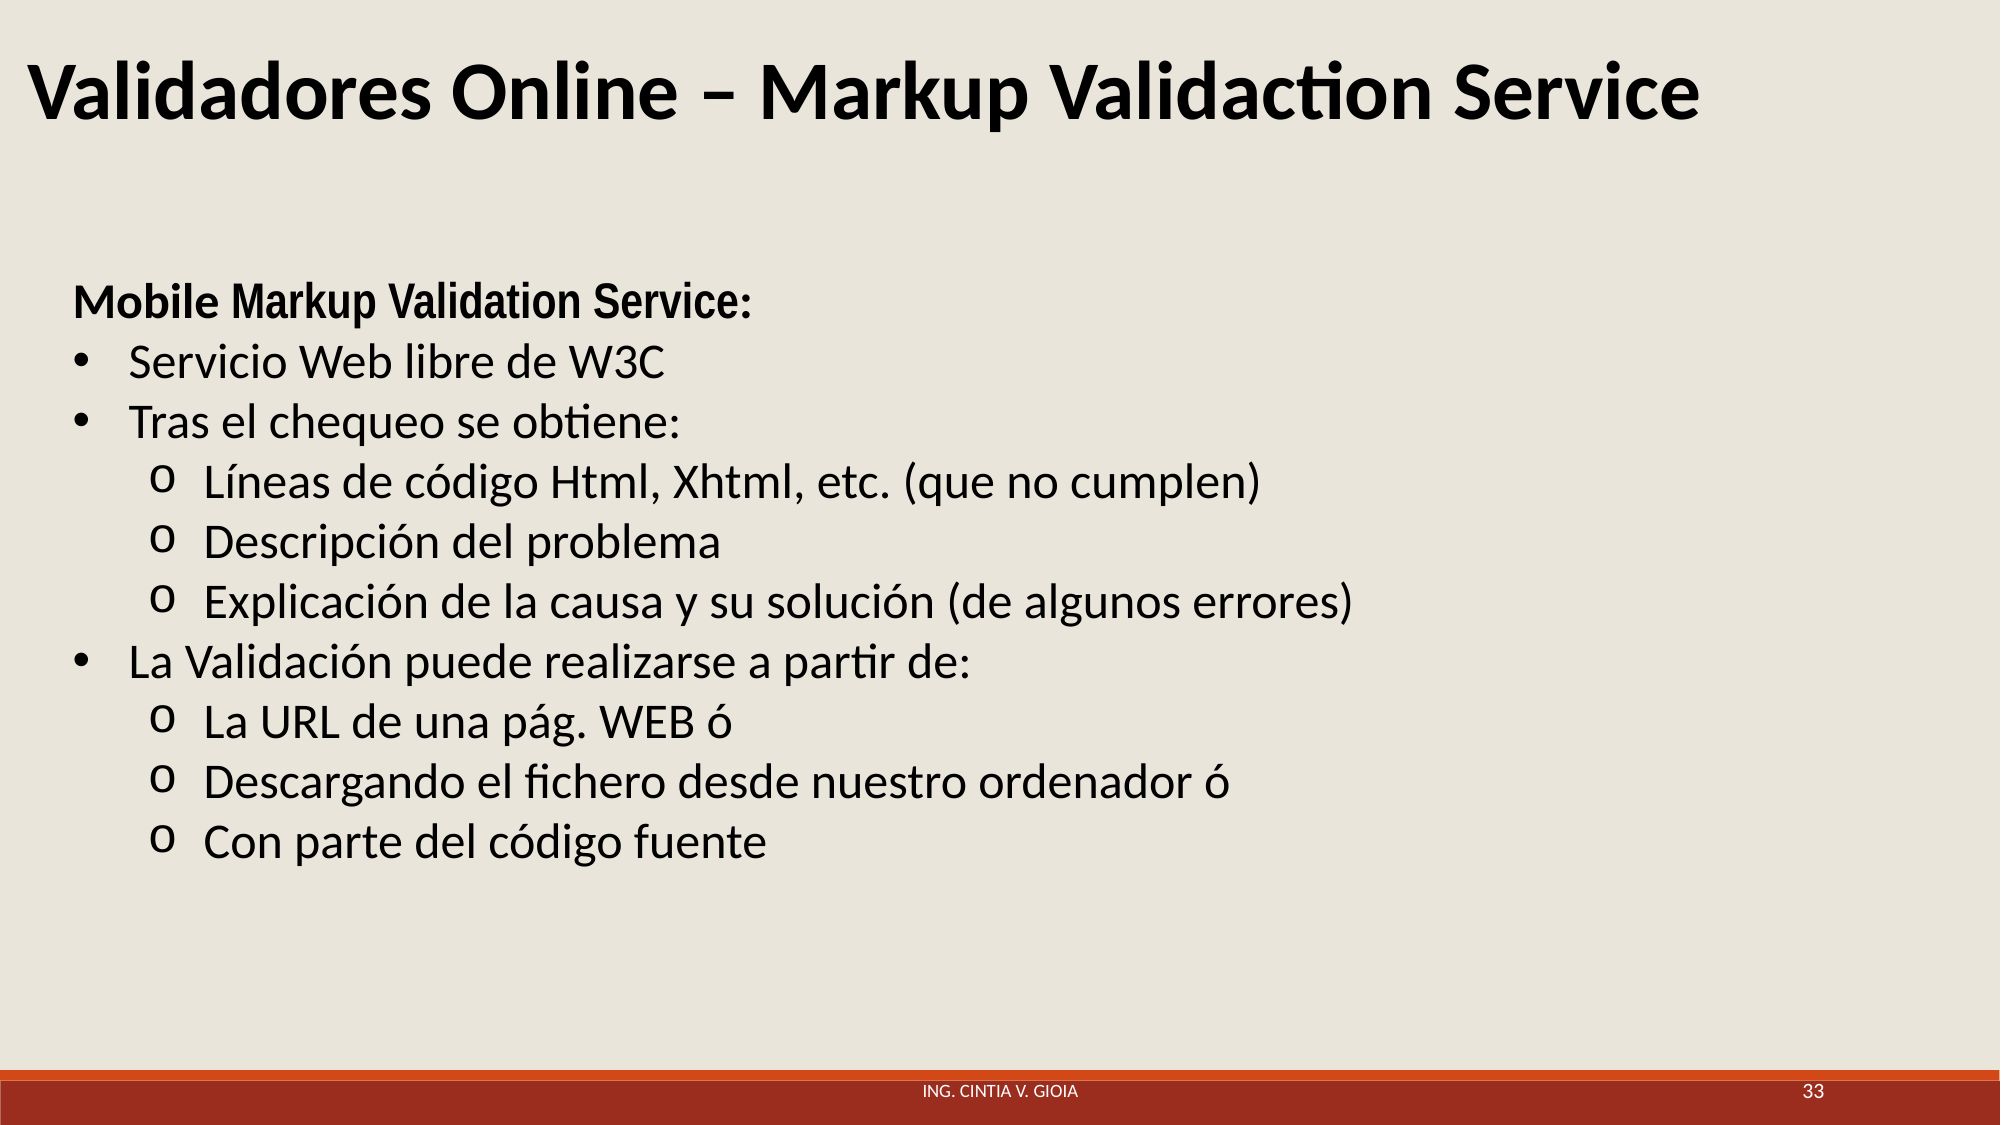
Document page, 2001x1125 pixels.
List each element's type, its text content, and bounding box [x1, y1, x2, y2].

slide_number 33 [1624, 1059, 1840, 1120]
footer Ing. Cintia V. Gioia [604, 1059, 1396, 1120]
text_box Validadores Online – Markup Validaction Service [12, 28, 1794, 144]
text_box Mobile Markup Validation Service: Servicio Web libre de W3C Tras el chequeo se obtiene: Líneas de código Html, Xhtml, etc. (que no cumplen) Descripción del problema Explicación de la causa y su solución (de algunos errores) La Validación puede realizarse a partir de: La URL de una pág. WEB ó Descargando el fichero desde nuestro ordenador ó Con parte del código fuente [57, 261, 1732, 939]
